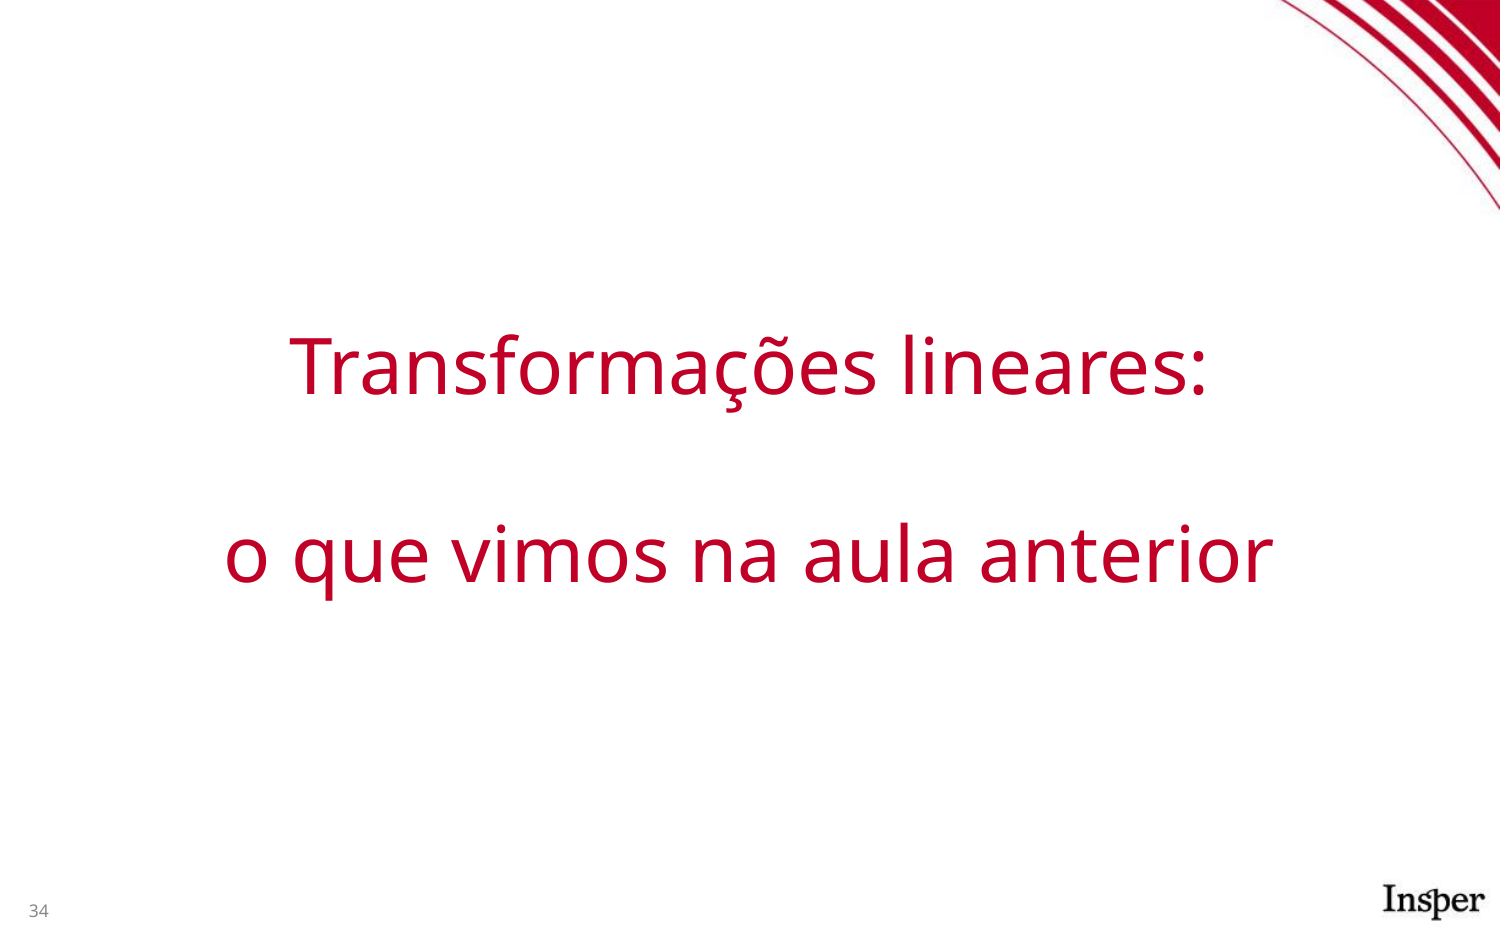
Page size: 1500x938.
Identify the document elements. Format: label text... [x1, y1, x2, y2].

picture [249, 0, 1500, 938]
slide_number 34 [0, 887, 78, 938]
title Transformações lineares: o que vimos na aula anterior [58, 308, 1442, 629]
